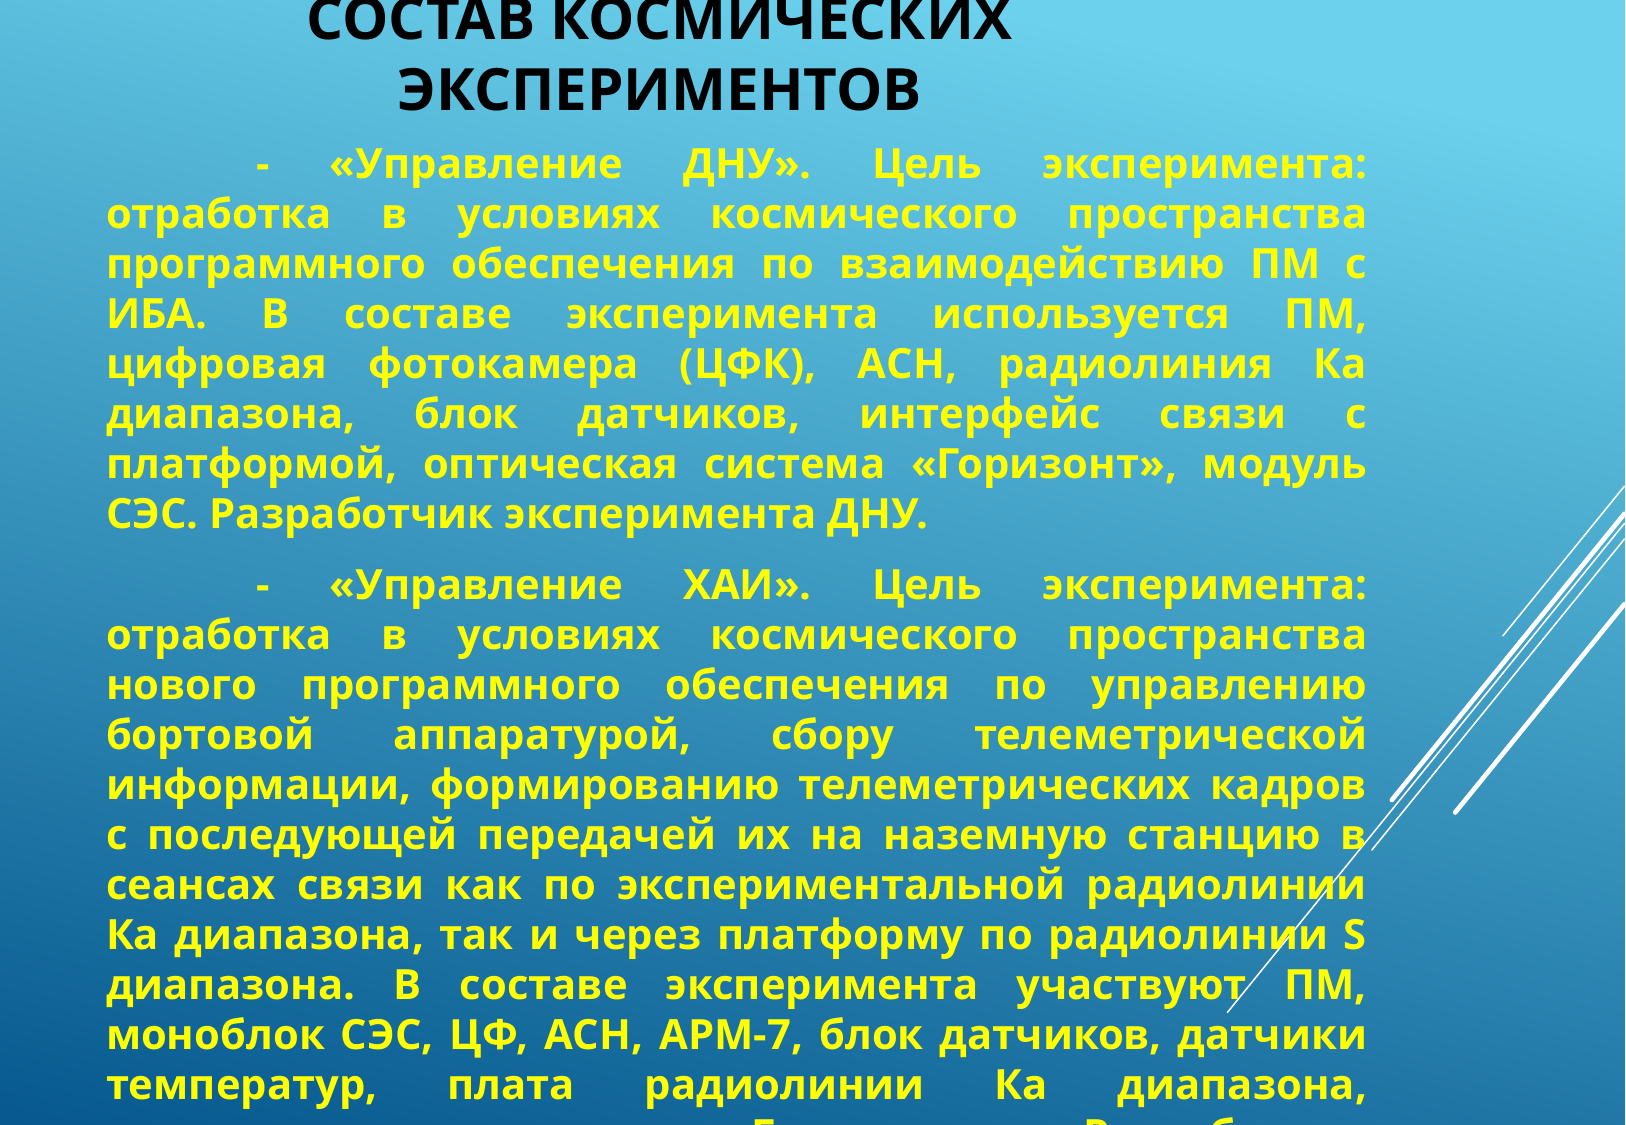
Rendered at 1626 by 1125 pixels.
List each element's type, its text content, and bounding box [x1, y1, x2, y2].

title Состав космических экспериментов [91, 45, 1229, 128]
list - «Управление ДНУ». Цель эксперимента: отработка в условиях космического пространства программного обеспечения по взаимодействию ПМ с ИБА. В составе эксперимента используется ПМ, цифровая фотокамера (ЦФК), АСН, радиолиния Ка диапазона, блок датчиков, интерфейс связи с платформой, оптическая система «Горизонт», модуль СЭС. Разработчик эксперимента ДНУ. - «Управление ХАИ». Цель эксперимента: отработка в условиях космического пространства нового программного обеспечения по управлению бортовой аппаратурой, сбору телеметрической информации, формированию телеметрических кадров с последующей передачей их на наземную станцию в сеансах связи как по экспериментальной радиолинии Ка диапазона, так и через платформу по радиолинии S диапазона. В составе эксперимента участвуют ПМ, моноблок СЭС, ЦФ, АСН, АРМ-7, блок датчиков, датчики температур, плата радиолинии Ка диапазона, оптическая система «Горизонт». Разработчик эксперимента ХАИ. [90, 128, 1383, 1055]
